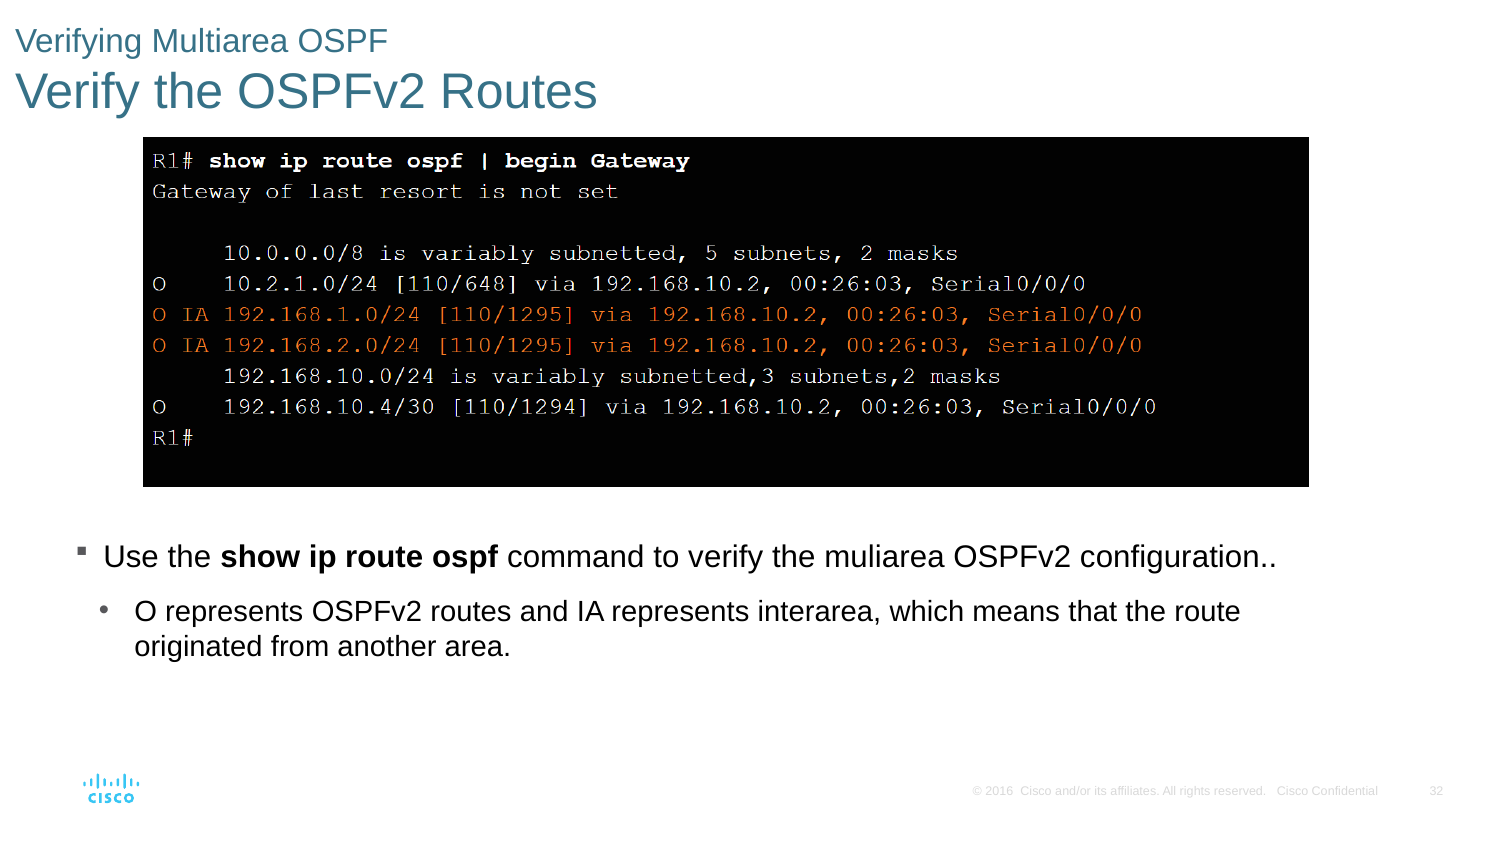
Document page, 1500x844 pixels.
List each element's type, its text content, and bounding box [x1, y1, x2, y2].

list Use the show ip route ospf command to verify the muliarea OSPFv2 configuration.. O represents OSPFv2 routes and IA represents interarea, which means that the route originated from another area. [60, 528, 1362, 706]
picture [143, 137, 1309, 487]
title Verifying Multiarea OSPF Verify the OSPFv2 Routes [0, 6, 1500, 131]
